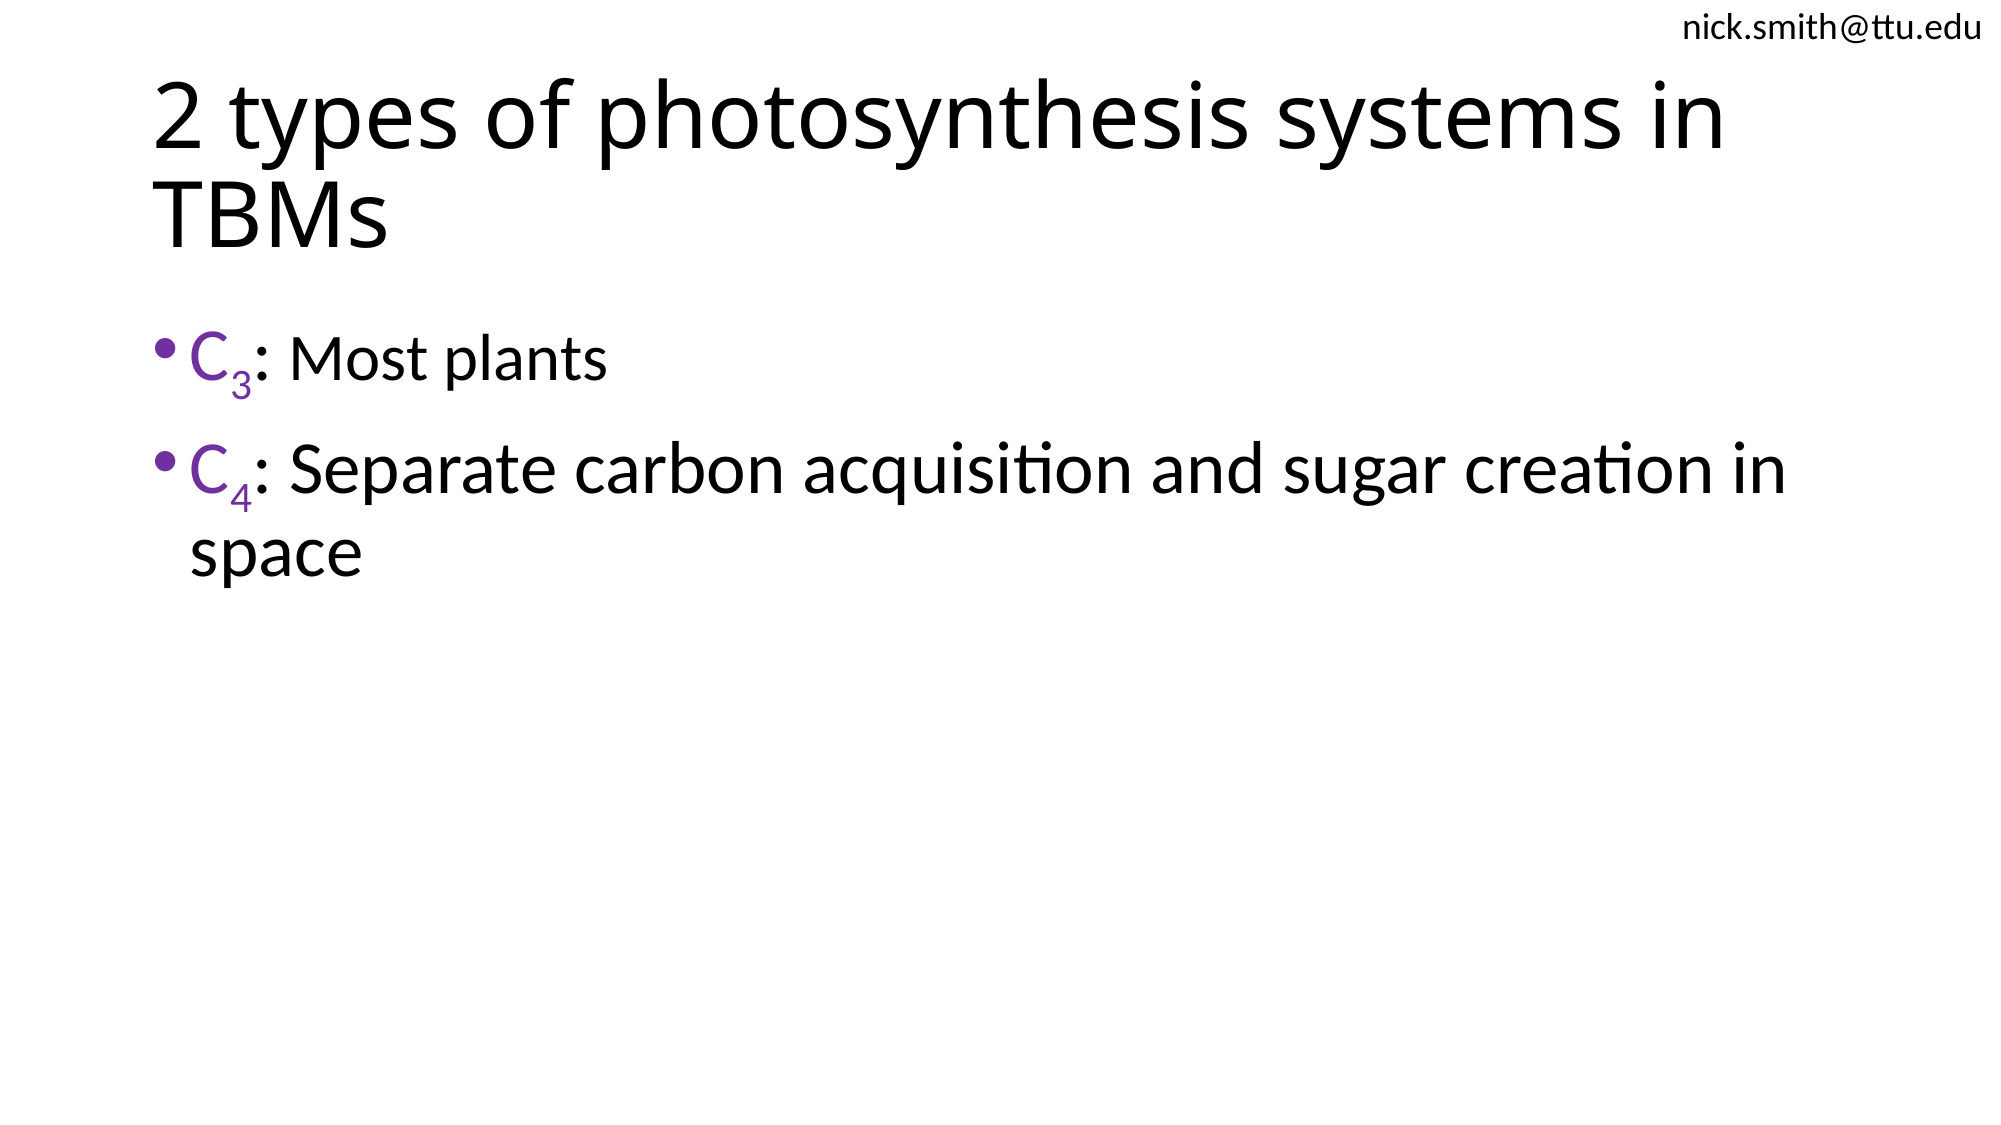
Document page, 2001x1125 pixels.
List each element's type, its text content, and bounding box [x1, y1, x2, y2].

list C3: Most plants C4: Separate carbon acquisition and sugar creation in space [137, 299, 1863, 1014]
text_box nick.smith@ttu.edu [1667, 0, 1998, 55]
title 2 types of photosynthesis systems in TBMs [137, 59, 1863, 278]
